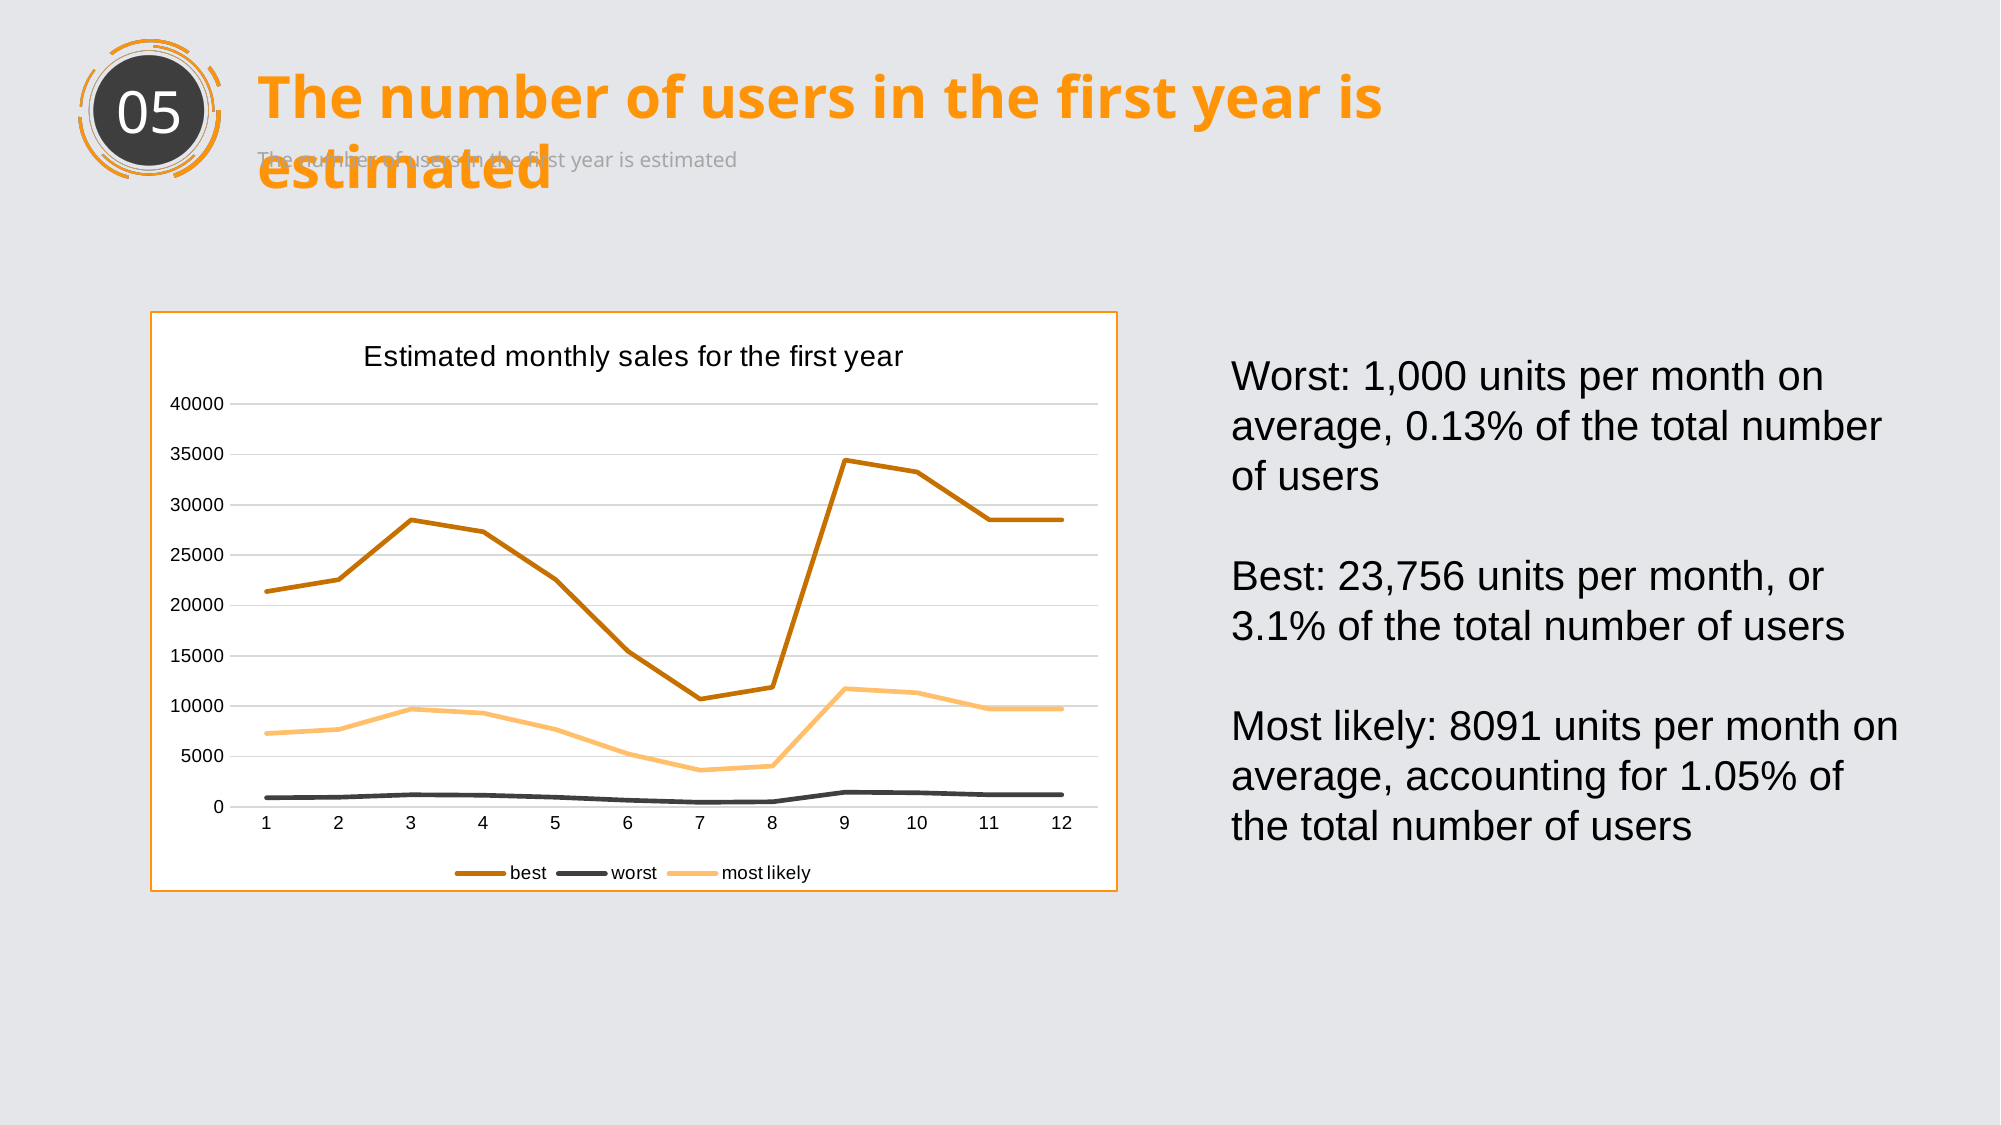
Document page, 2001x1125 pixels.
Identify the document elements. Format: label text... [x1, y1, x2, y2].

text_box Worst: 1,000 units per month on average, 0.13% of the total number of users Best: 23,756 units per month, or 3.1% of the total number of users Most likely: 8091 units per month on average, accounting for 1.05% of the total number of users [1216, 341, 1921, 857]
chart [149, 310, 1119, 892]
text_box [78, 39, 1703, 181]
